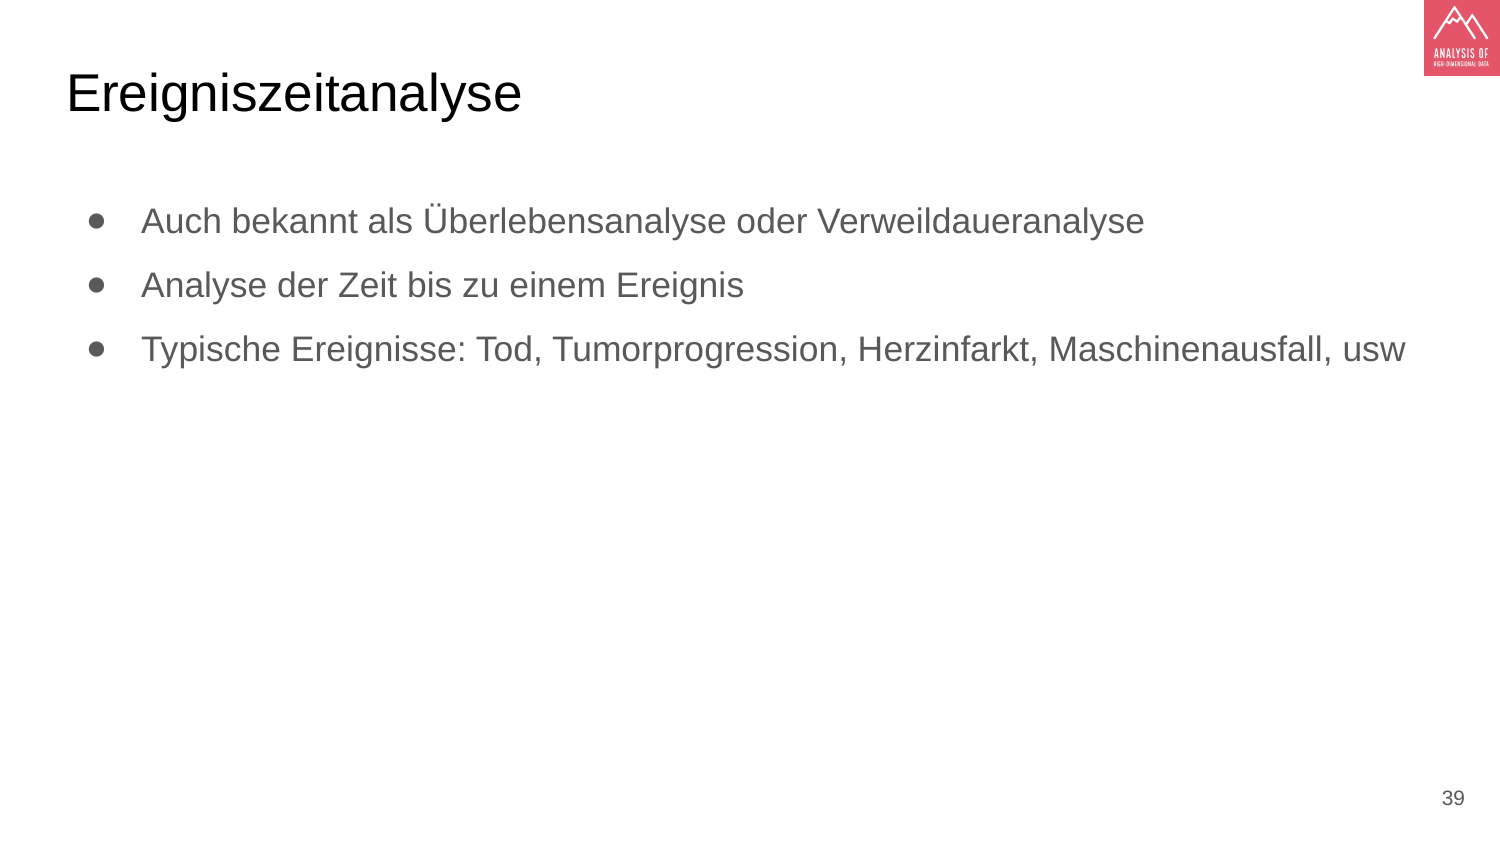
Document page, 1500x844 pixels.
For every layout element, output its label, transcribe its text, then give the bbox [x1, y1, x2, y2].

list Auch bekannt als Überlebensanalyse oder Verweildaueranalyse Analyse der Zeit bis zu einem Ereignis Typische Ereignisse: Tod, Tumorprogression, Herzinfarkt, Maschinenausfall, usw [51, 161, 1449, 339]
picture [1424, 0, 1500, 76]
title Ereigniszeitanalyse [51, 43, 1449, 138]
slide_number ‹#› [1389, 764, 1480, 830]
